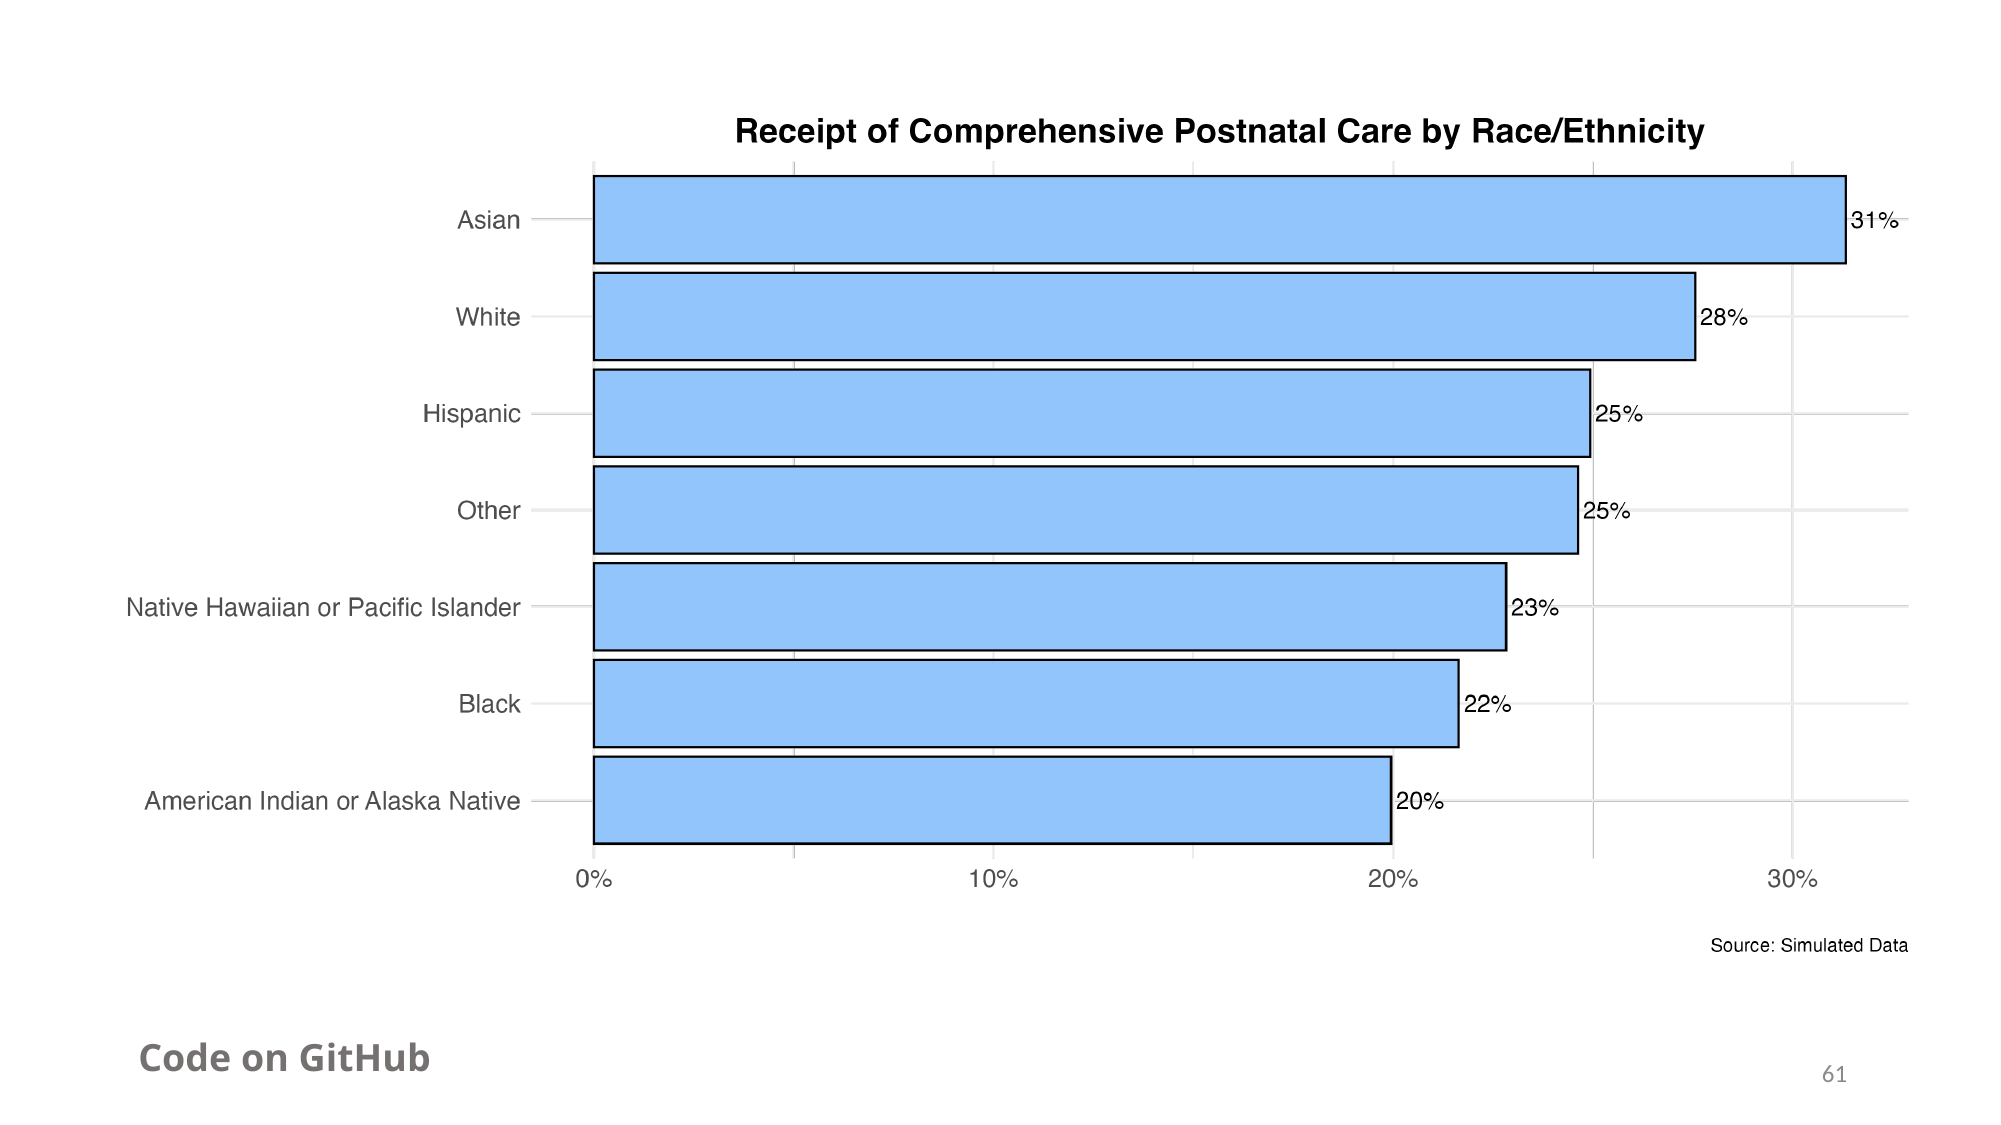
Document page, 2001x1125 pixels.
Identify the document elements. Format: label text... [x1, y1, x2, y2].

text_box Code on GitHub [123, 1026, 447, 1087]
picture [80, 106, 1920, 967]
slide_number 61 [1412, 1042, 1863, 1103]
